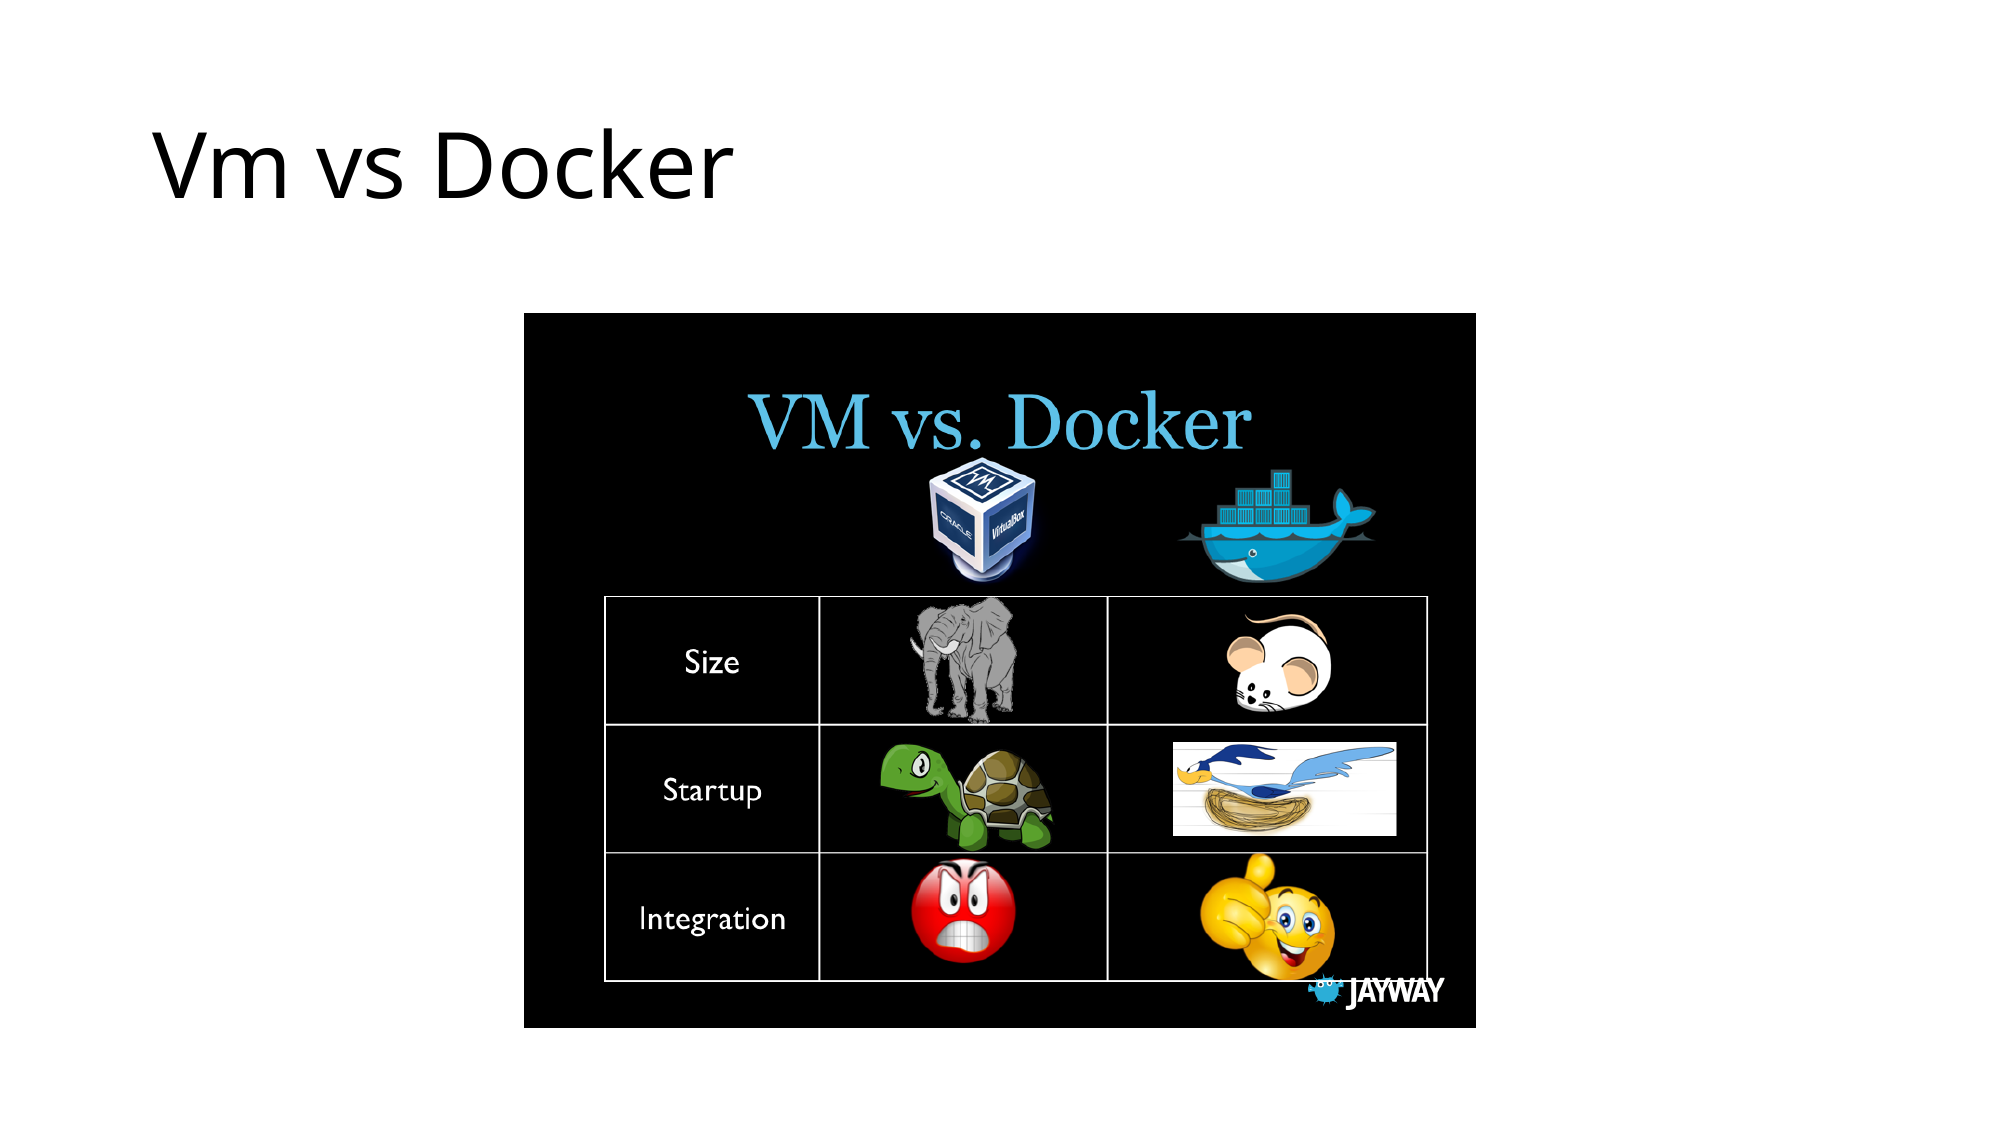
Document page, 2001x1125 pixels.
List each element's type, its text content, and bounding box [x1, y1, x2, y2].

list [524, 313, 1476, 1028]
title Vm vs Docker [137, 59, 1863, 278]
